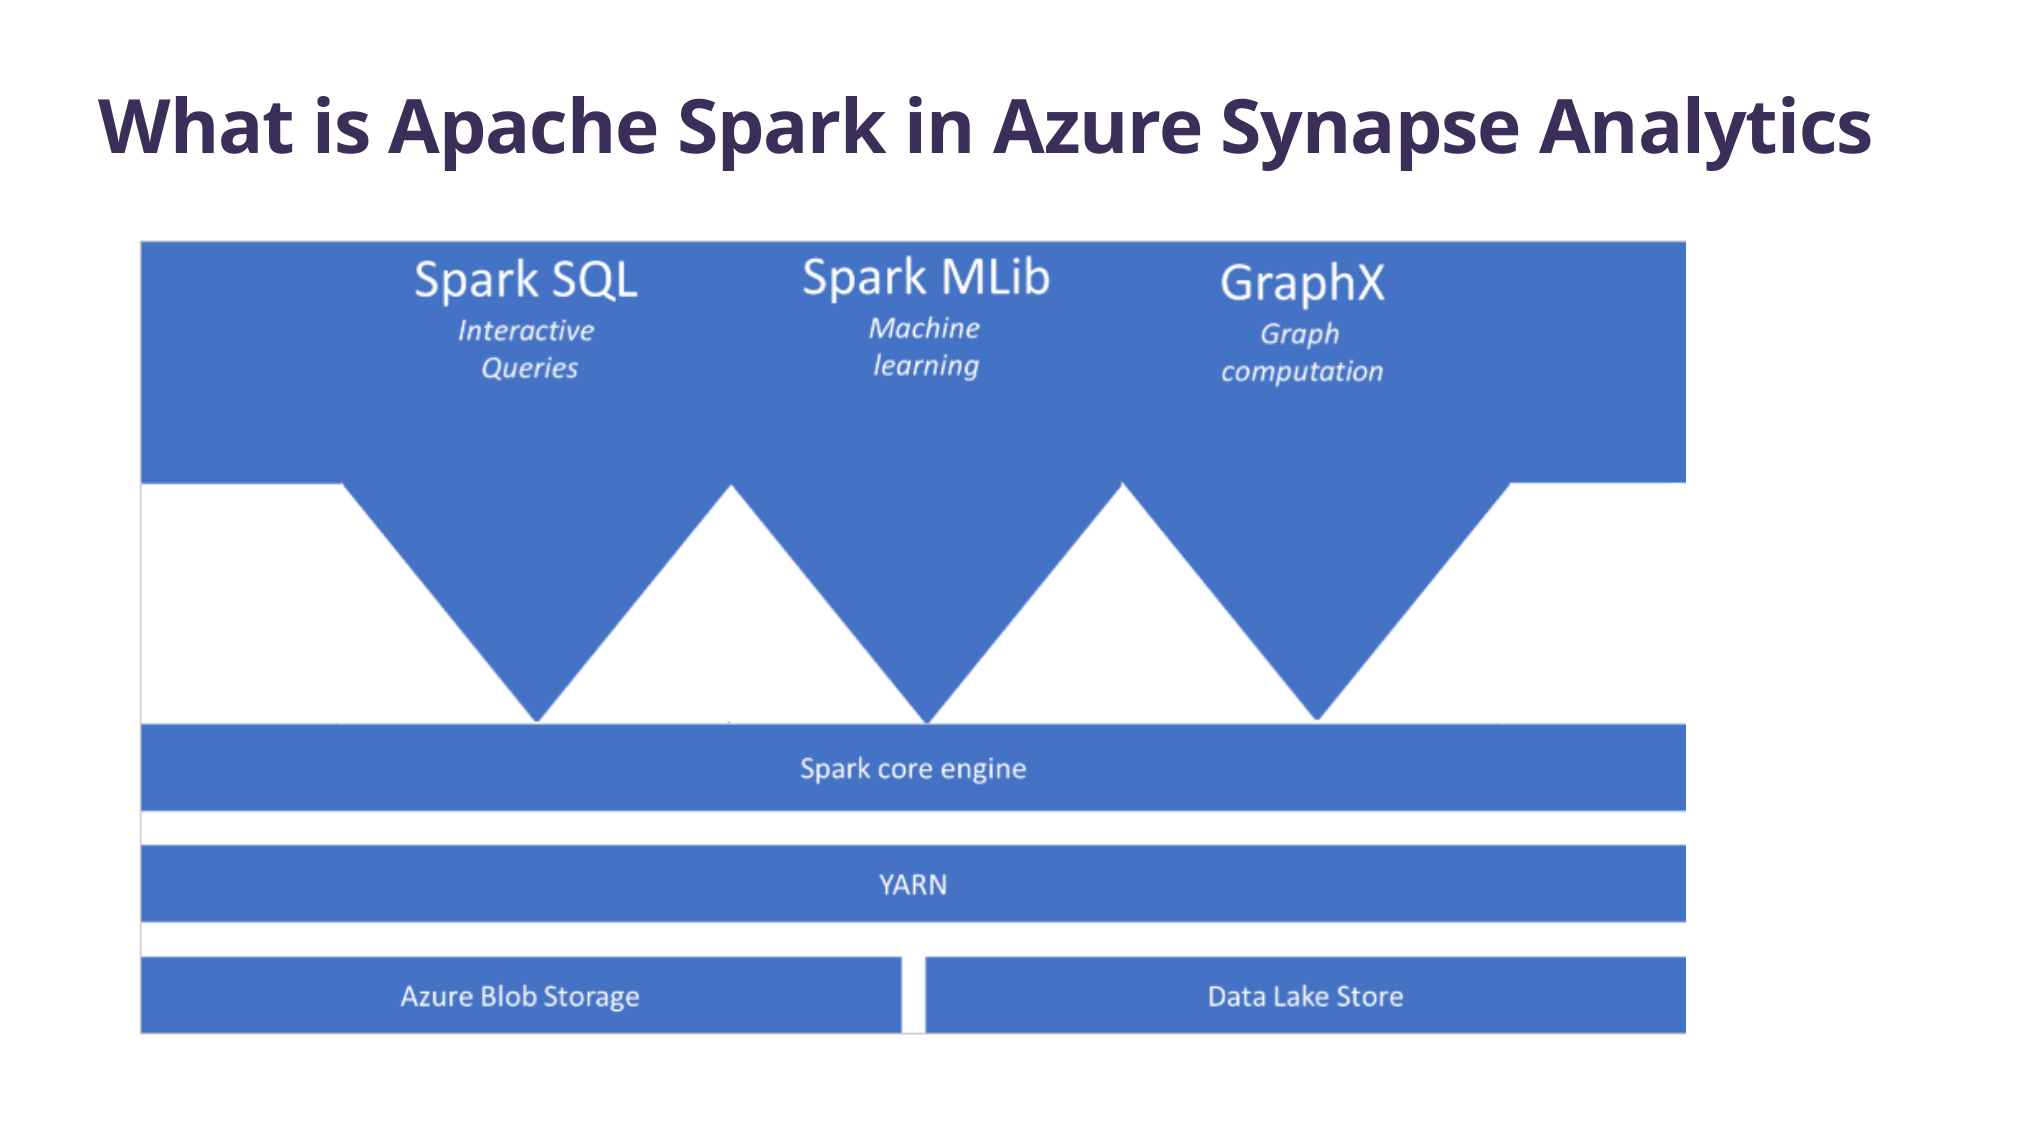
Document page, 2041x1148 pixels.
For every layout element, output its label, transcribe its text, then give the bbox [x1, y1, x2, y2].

title What is Apache Spark in Azure Synapse Analytics [98, 76, 1943, 271]
picture [136, 235, 1687, 1038]
